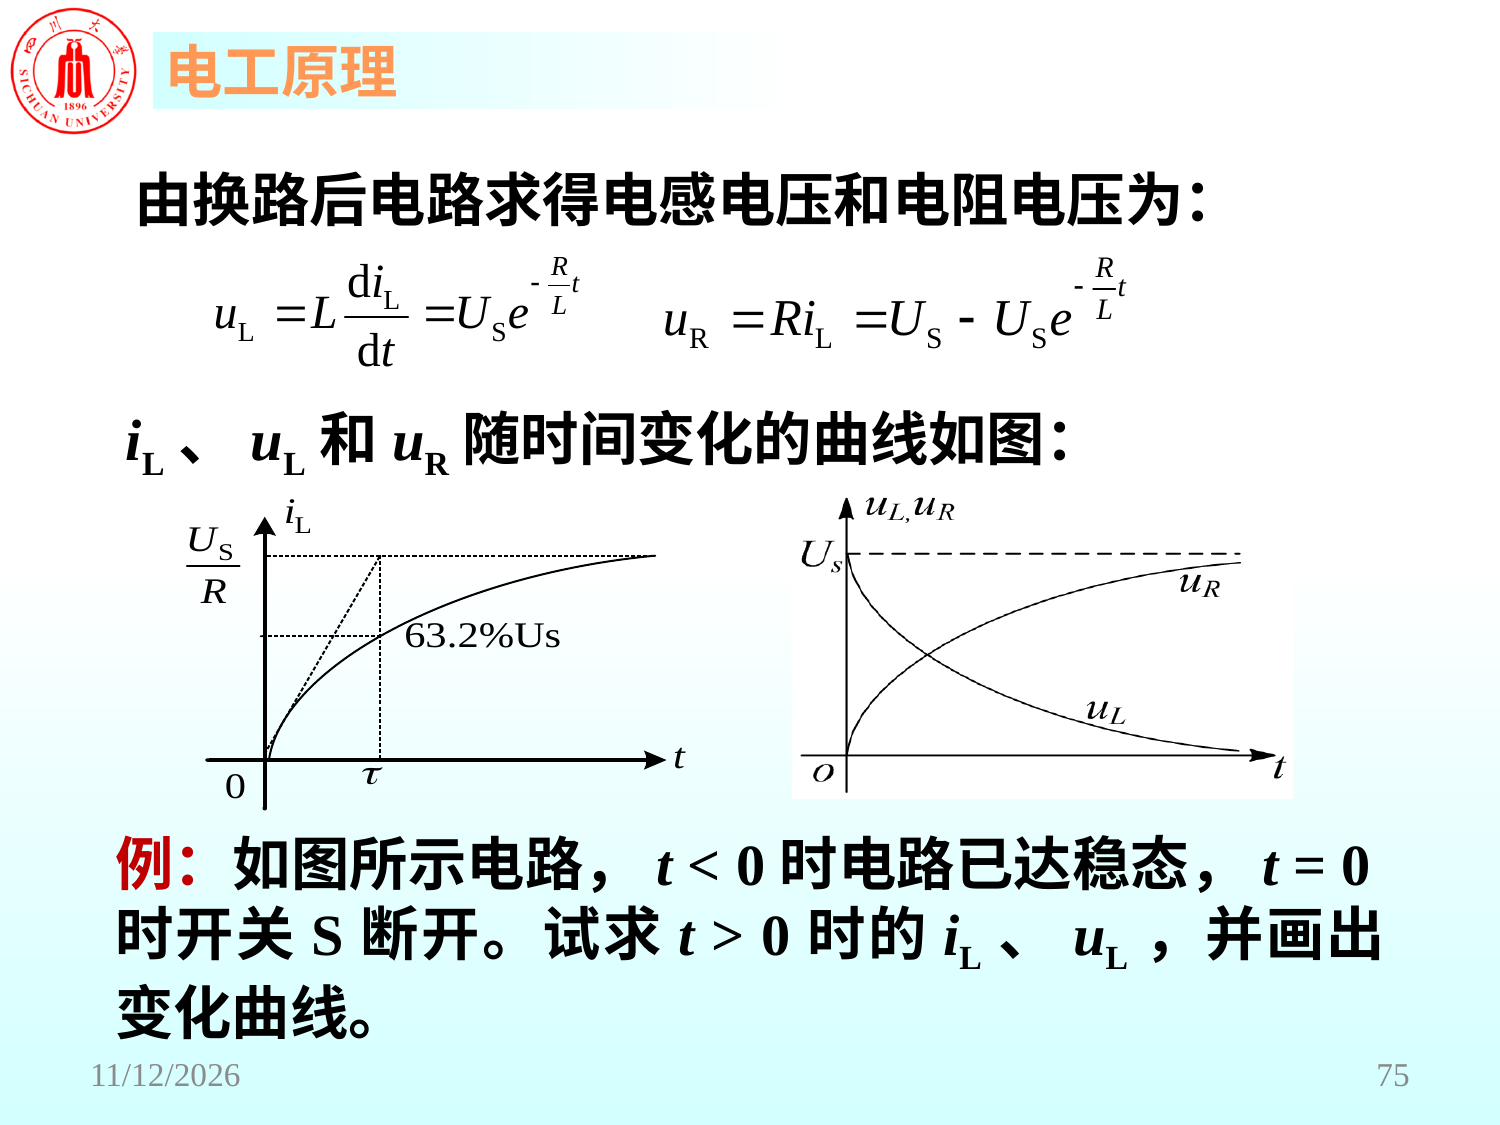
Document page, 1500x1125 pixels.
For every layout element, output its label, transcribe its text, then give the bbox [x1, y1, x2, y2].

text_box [206, 242, 590, 380]
text_box 例：如图所示电路，t < 0时电路已达稳态，t = 0时开关S断开。试求t > 0时的iL、uL，并画出变化曲线。 [100, 819, 1400, 1054]
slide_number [75, 1042, 425, 1103]
text_box iL、uL和uR随时间变化的曲线如图： [53, 386, 1436, 490]
text_box 由换路后电路求得电感电压和电阻电压为： [53, 148, 1436, 241]
slide_number 75 [1074, 1042, 1425, 1103]
picture [791, 491, 1294, 799]
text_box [655, 241, 1140, 361]
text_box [170, 479, 704, 835]
